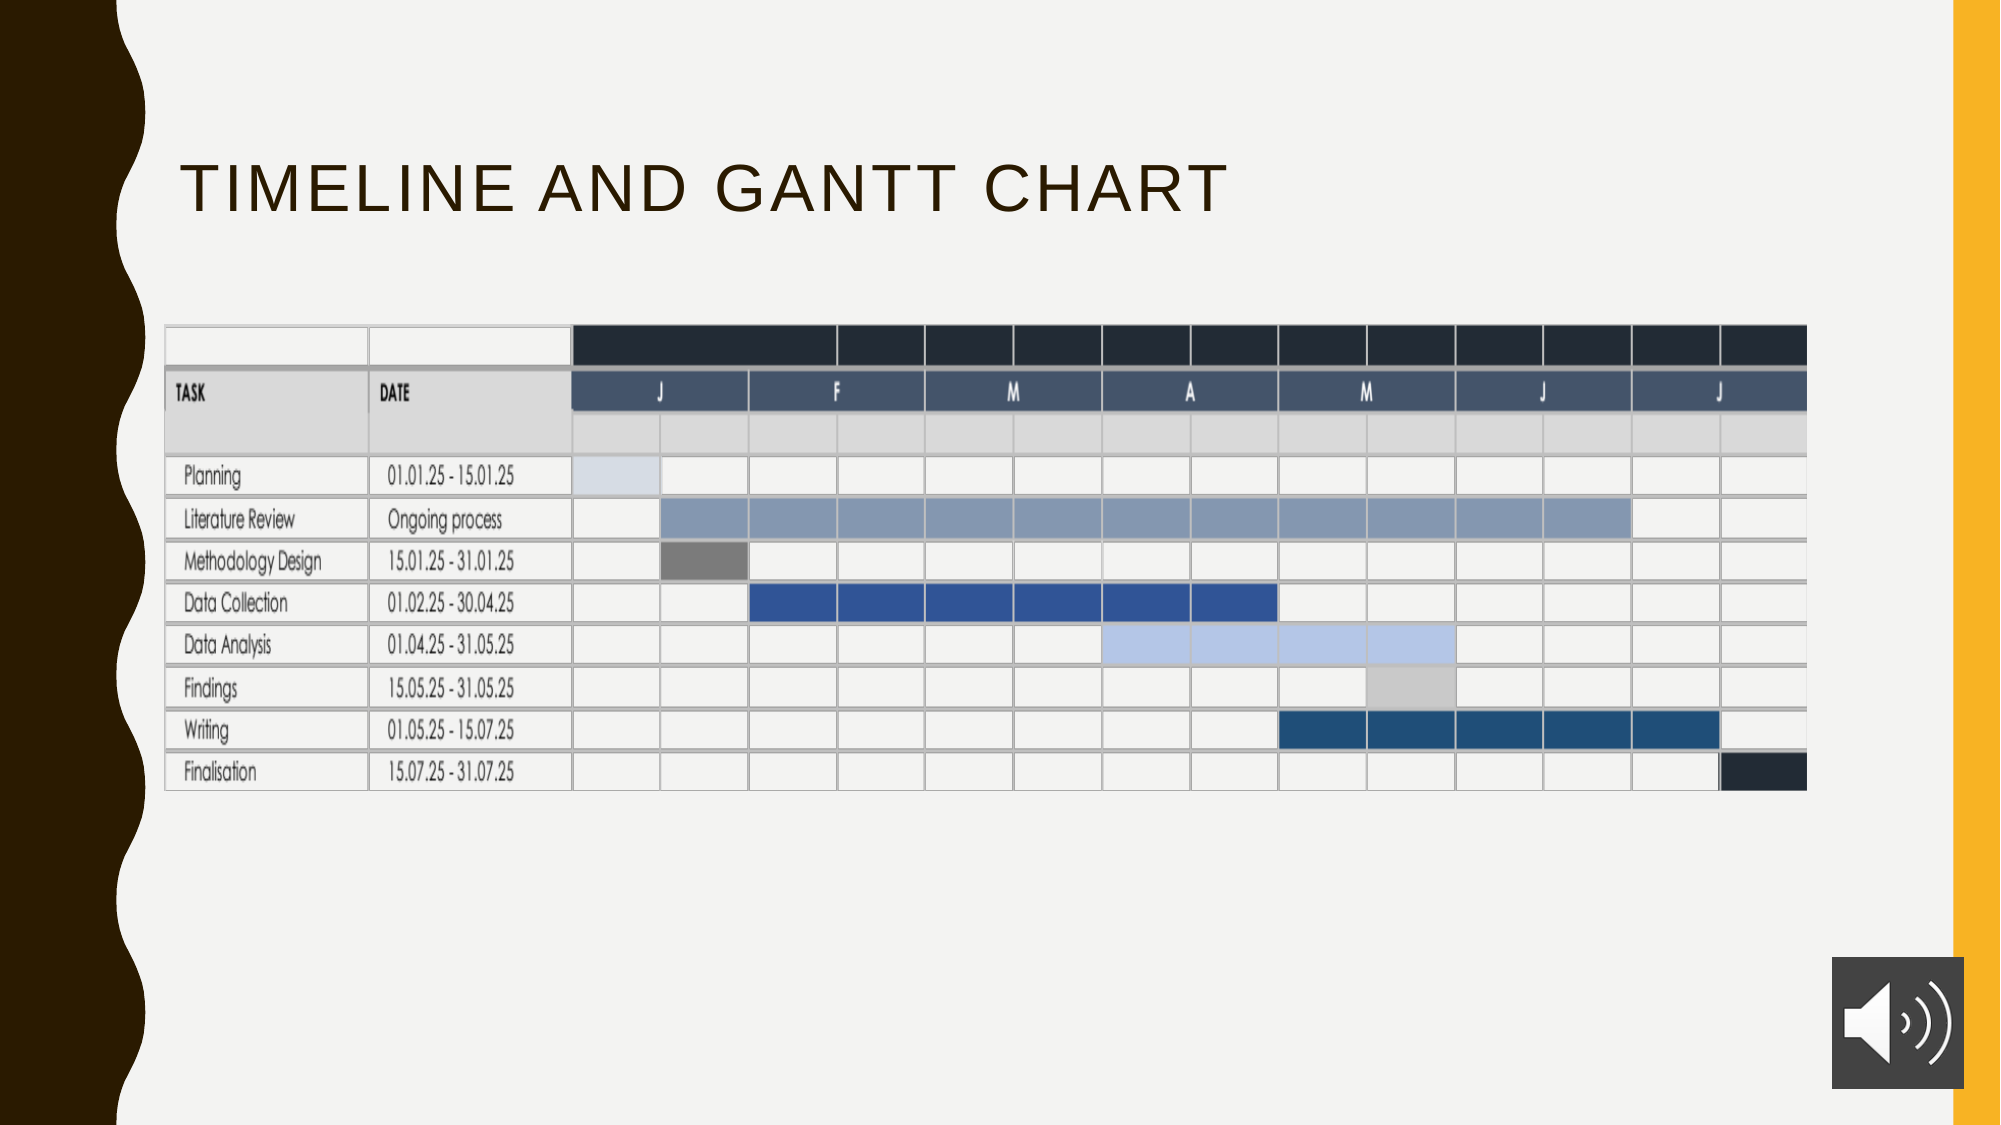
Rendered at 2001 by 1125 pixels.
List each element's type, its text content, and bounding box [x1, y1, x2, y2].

title TIMELINE AND GANTT CHART [164, 146, 1814, 305]
picture [1831, 956, 1965, 1090]
picture [164, 324, 1807, 791]
